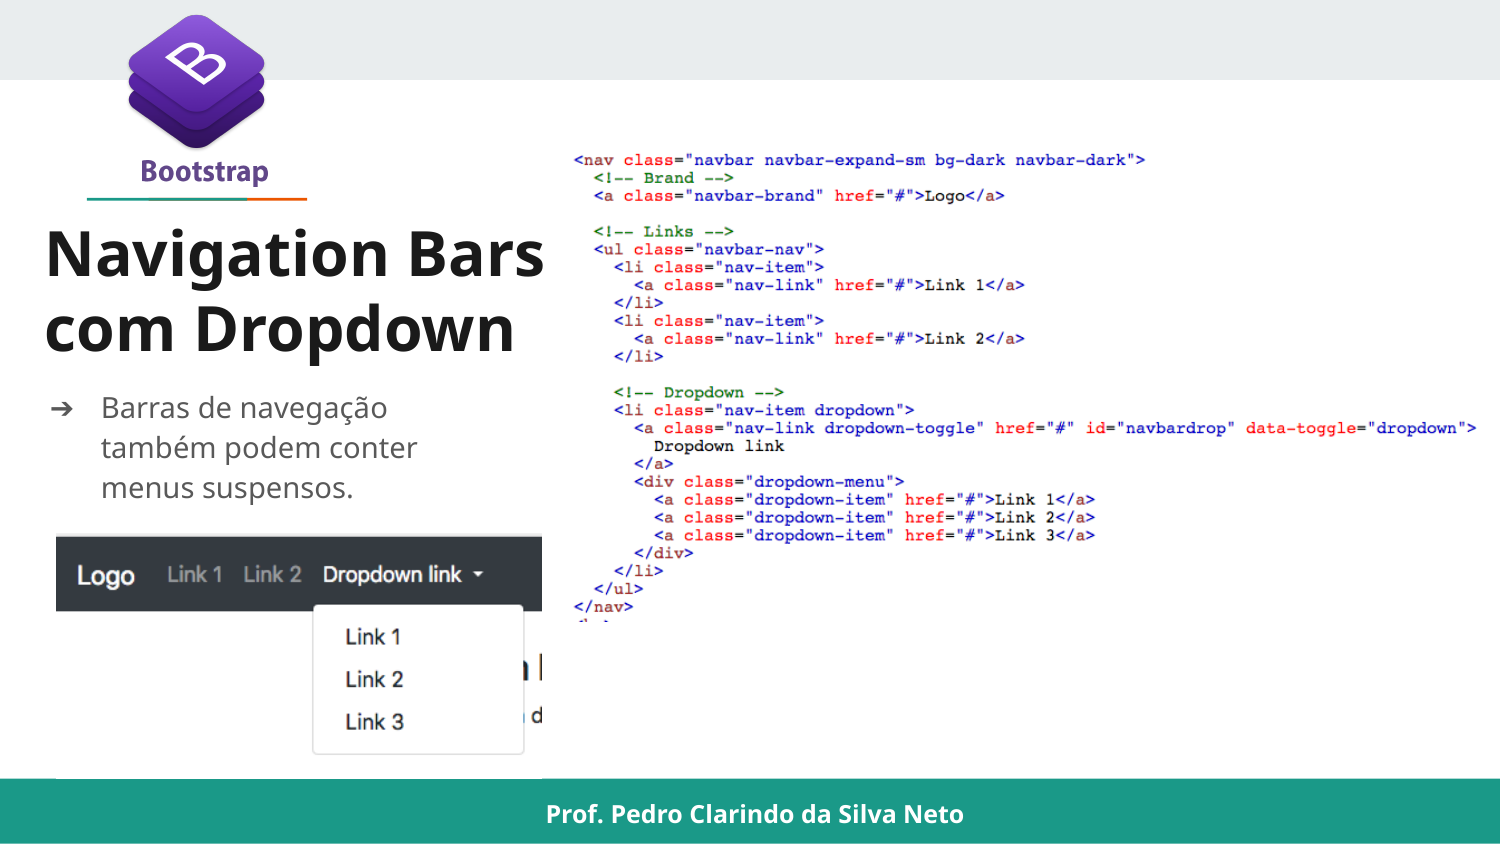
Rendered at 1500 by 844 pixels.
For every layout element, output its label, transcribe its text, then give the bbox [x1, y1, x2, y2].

title Prof. Pedro Clarindo da Silva Neto [10, 794, 1500, 844]
list Barras de navegação também podem conter menus suspensos. [10, 369, 496, 667]
picture [56, 533, 542, 779]
title Navigation Bars com Dropdown [29, 199, 562, 304]
picture [567, 145, 1488, 622]
text_box [0, 778, 1500, 844]
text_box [99, 10, 306, 212]
